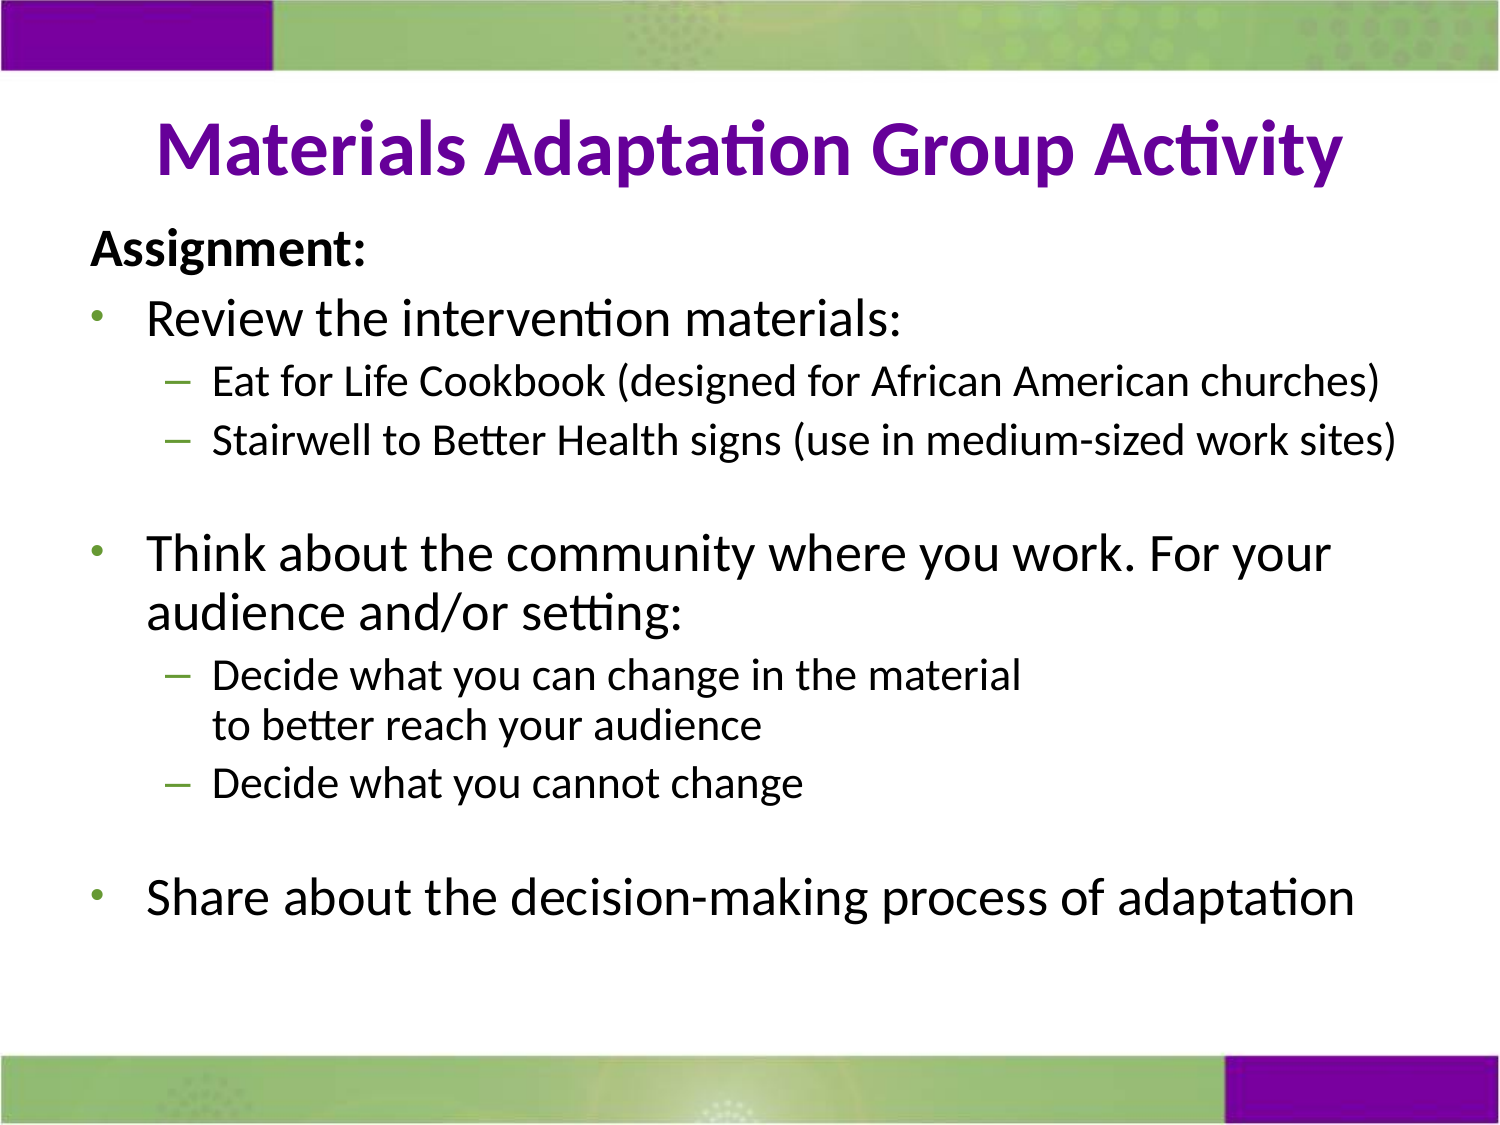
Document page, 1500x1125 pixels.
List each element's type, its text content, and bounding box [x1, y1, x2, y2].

title Materials Adaptation Group Activity [75, 50, 1425, 212]
list Assignment: Review the intervention materials: Eat for Life Cookbook (designed for African American churches) Stairwell to Better Health signs (use in medium-sized work sites) Think about the community where you work. For your audience and/or setting: Decide what you can change in the material to better reach your audience Decide what you cannot change Share about the decision-making process of adaptation [75, 212, 1500, 1038]
picture [0, 0, 1500, 1125]
